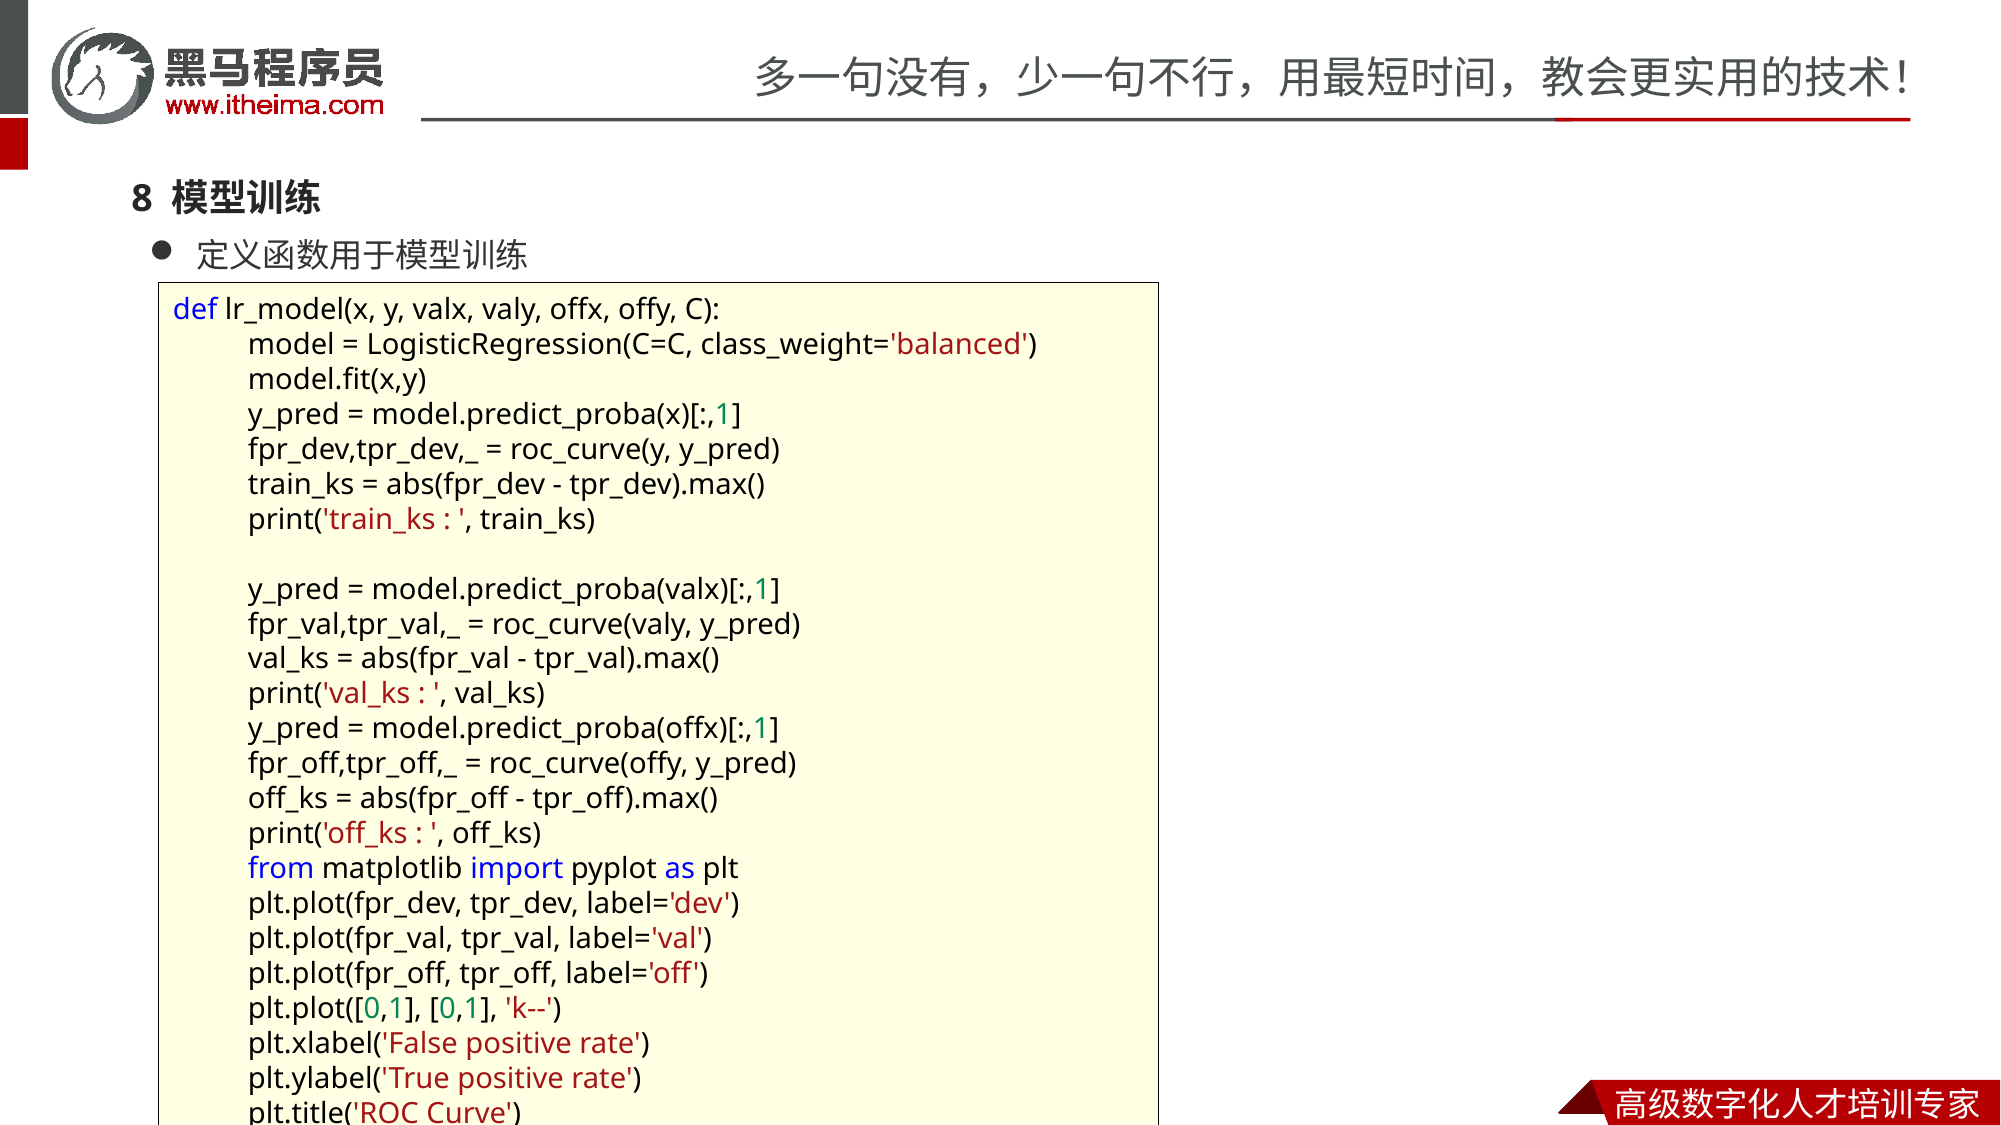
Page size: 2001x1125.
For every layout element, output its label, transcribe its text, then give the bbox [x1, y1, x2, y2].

list 8 模型训练 [116, 154, 1880, 239]
text_box def lr_model(x, y, valx, valy, offx, offy, C): model = LogisticRegression(C=C, class_weight='balanced') model.fit(x,y) y_pred = model.predict_proba(x)[:,1] fpr_dev,tpr_dev,_ = roc_curve(y, y_pred) train_ks = abs(fpr_dev - tpr_dev).max() print('train_ks : ', train_ks) y_pred = model.predict_proba(valx)[:,1] fpr_val,tpr_val,_ = roc_curve(valy, y_pred) val_ks = abs(fpr_val - tpr_val).max() print('val_ks : ', val_ks) y_pred = model.predict_proba(offx)[:,1] fpr_off,tpr_off,_ = roc_curve(offy, y_pred) off_ks = abs(fpr_off - tpr_off).max() print('off_ks : ', off_ks) from matplotlib import pyplot as plt plt.plot(fpr_dev, tpr_dev, label='dev') plt.plot(fpr_val, tpr_val, label='val') plt.plot(fpr_off, tpr_off, label='off') plt.plot([0,1], [0,1], 'k--') plt.xlabel('False positive rate') plt.ylabel('True positive rate') plt.title('ROC Curve') plt.legend(loc='best') plt.show() [158, 282, 1159, 1125]
text_box 定义函数用于模型训练 [134, 227, 544, 282]
picture [50, 26, 384, 125]
